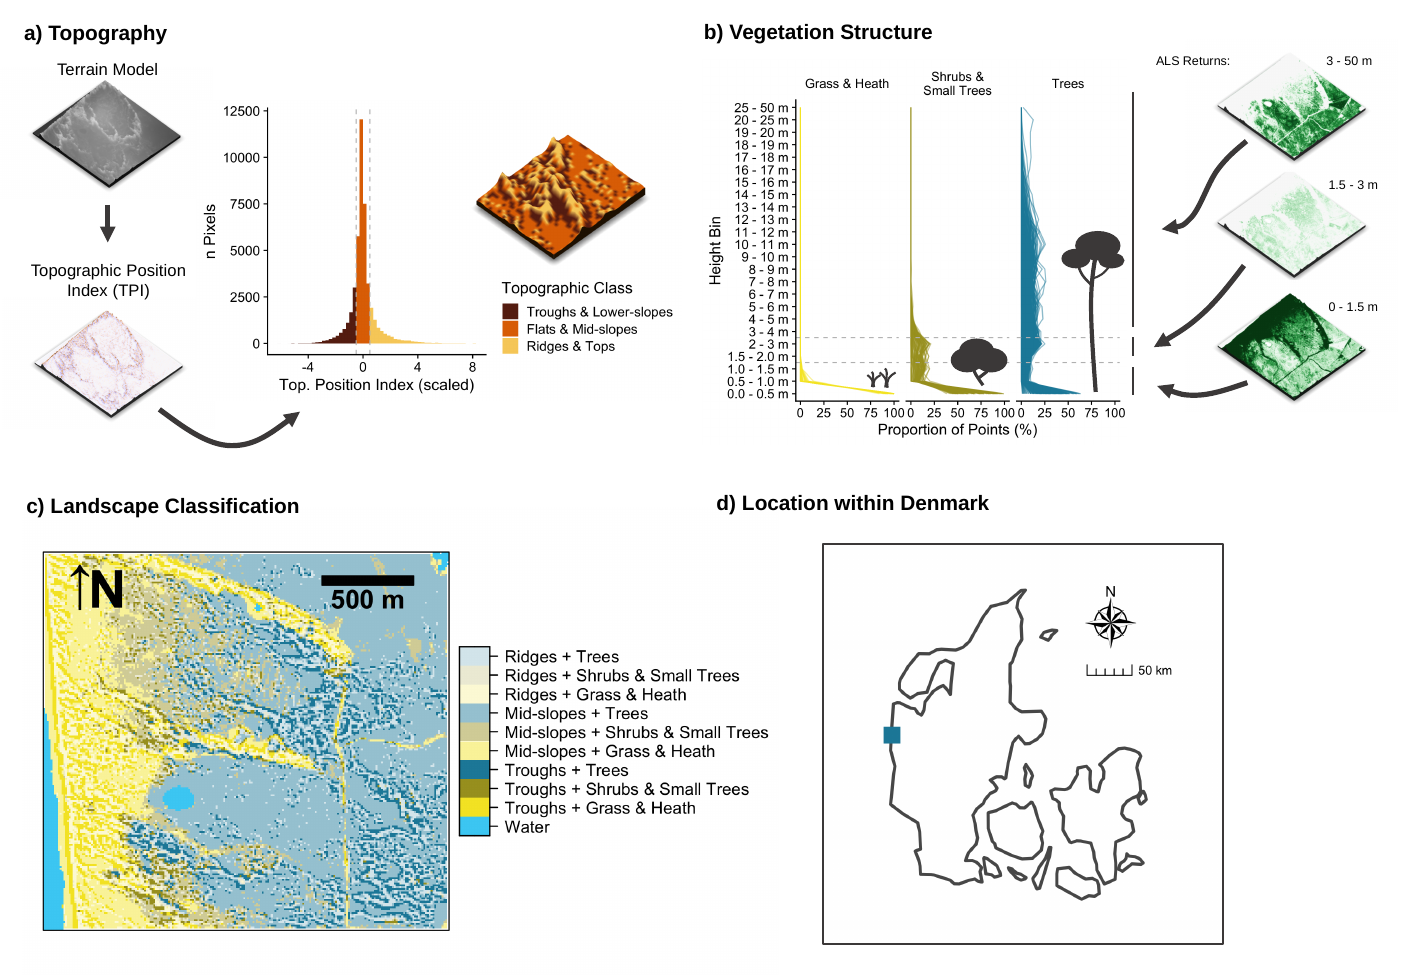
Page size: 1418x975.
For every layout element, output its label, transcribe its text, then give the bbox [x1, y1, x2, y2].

picture [823, 545, 1222, 944]
text_box c) Landscape Classification [11, 485, 621, 526]
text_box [1062, 231, 1124, 392]
text_box d) Location within Denmark [701, 482, 1312, 522]
text_box a) Topography [9, 12, 564, 50]
text_box b) Vegetation Structure [689, 11, 1222, 52]
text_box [951, 339, 1007, 386]
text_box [0, 50, 682, 446]
picture [22, 507, 779, 975]
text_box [702, 39, 1398, 445]
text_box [867, 368, 896, 388]
